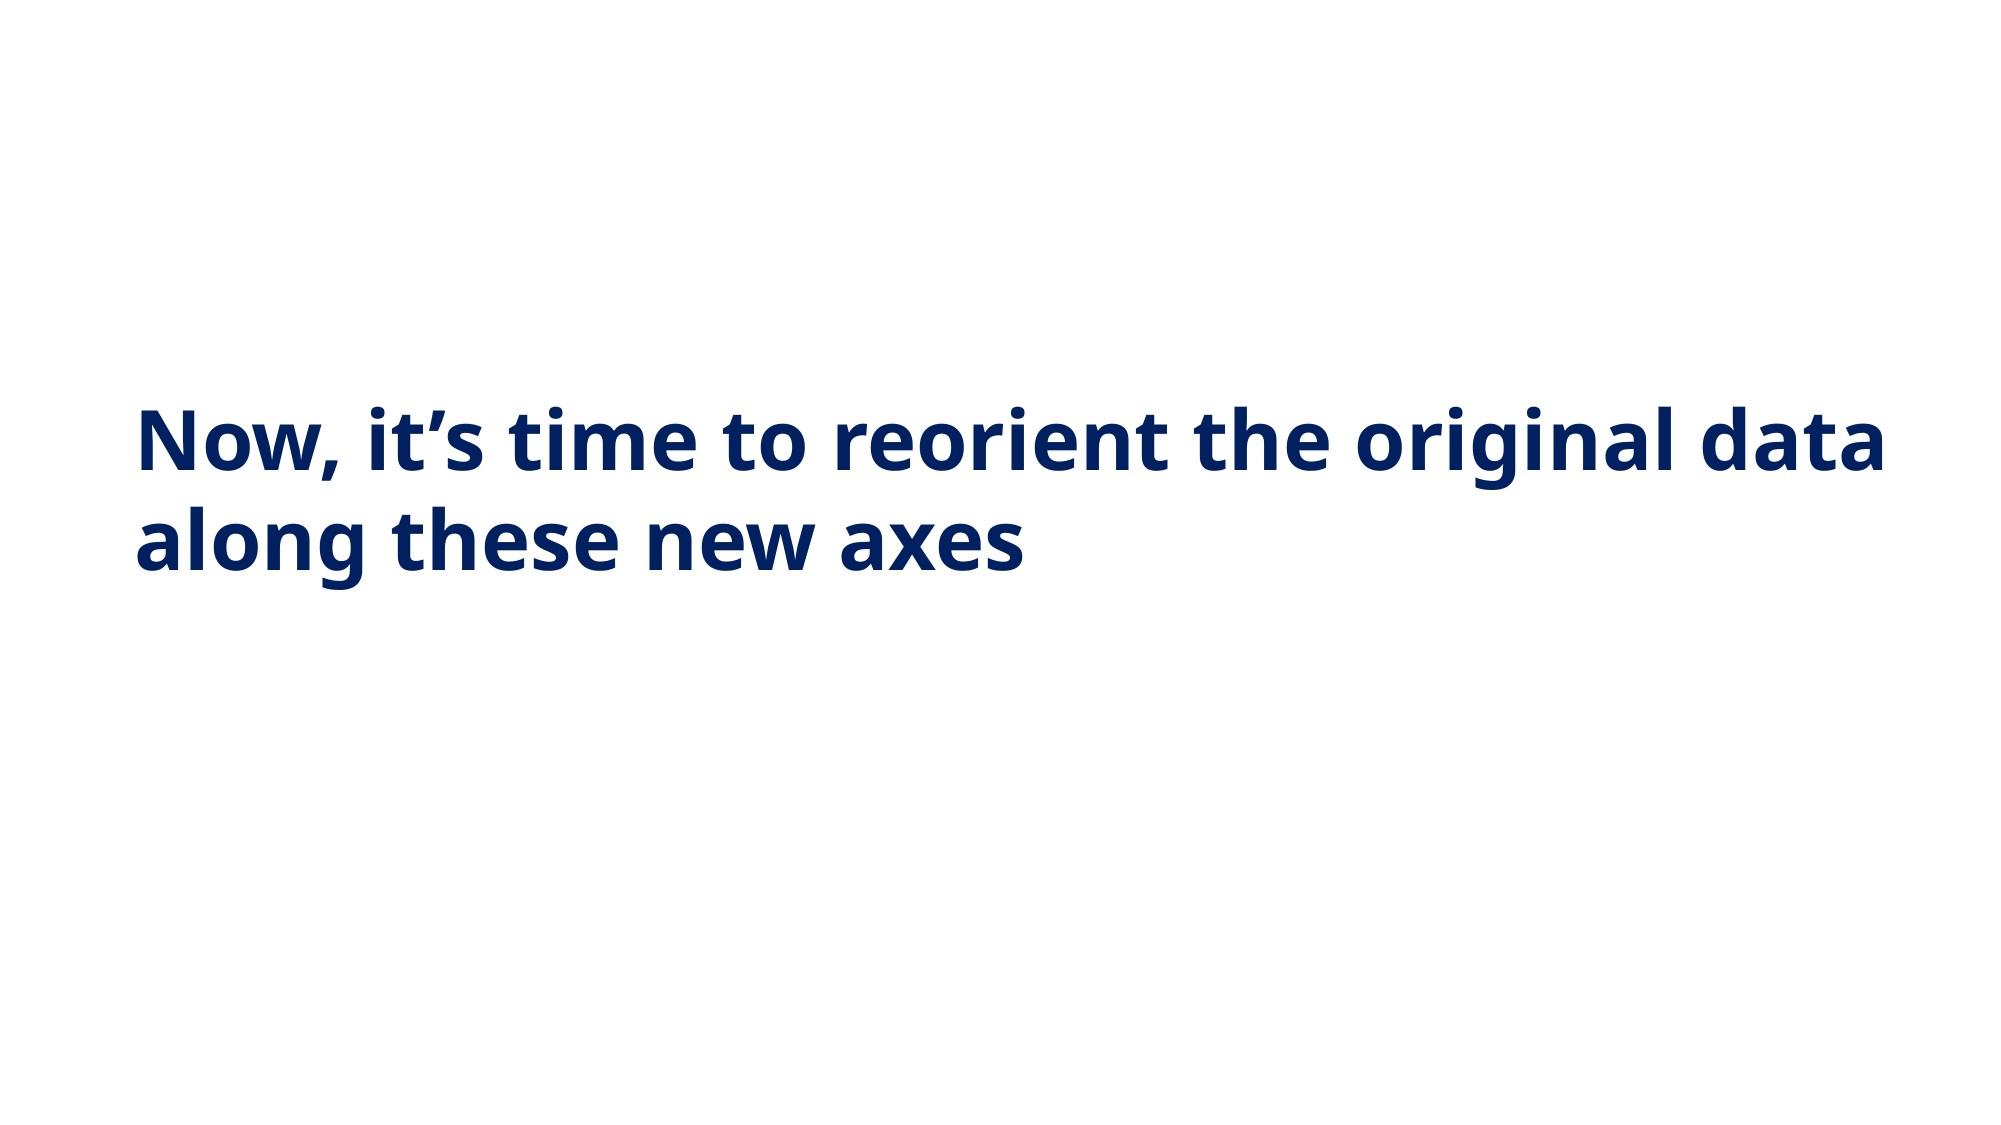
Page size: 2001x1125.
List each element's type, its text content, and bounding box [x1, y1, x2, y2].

text_box Now, it’s time to reorient the original data along these new axes [119, 379, 1958, 594]
